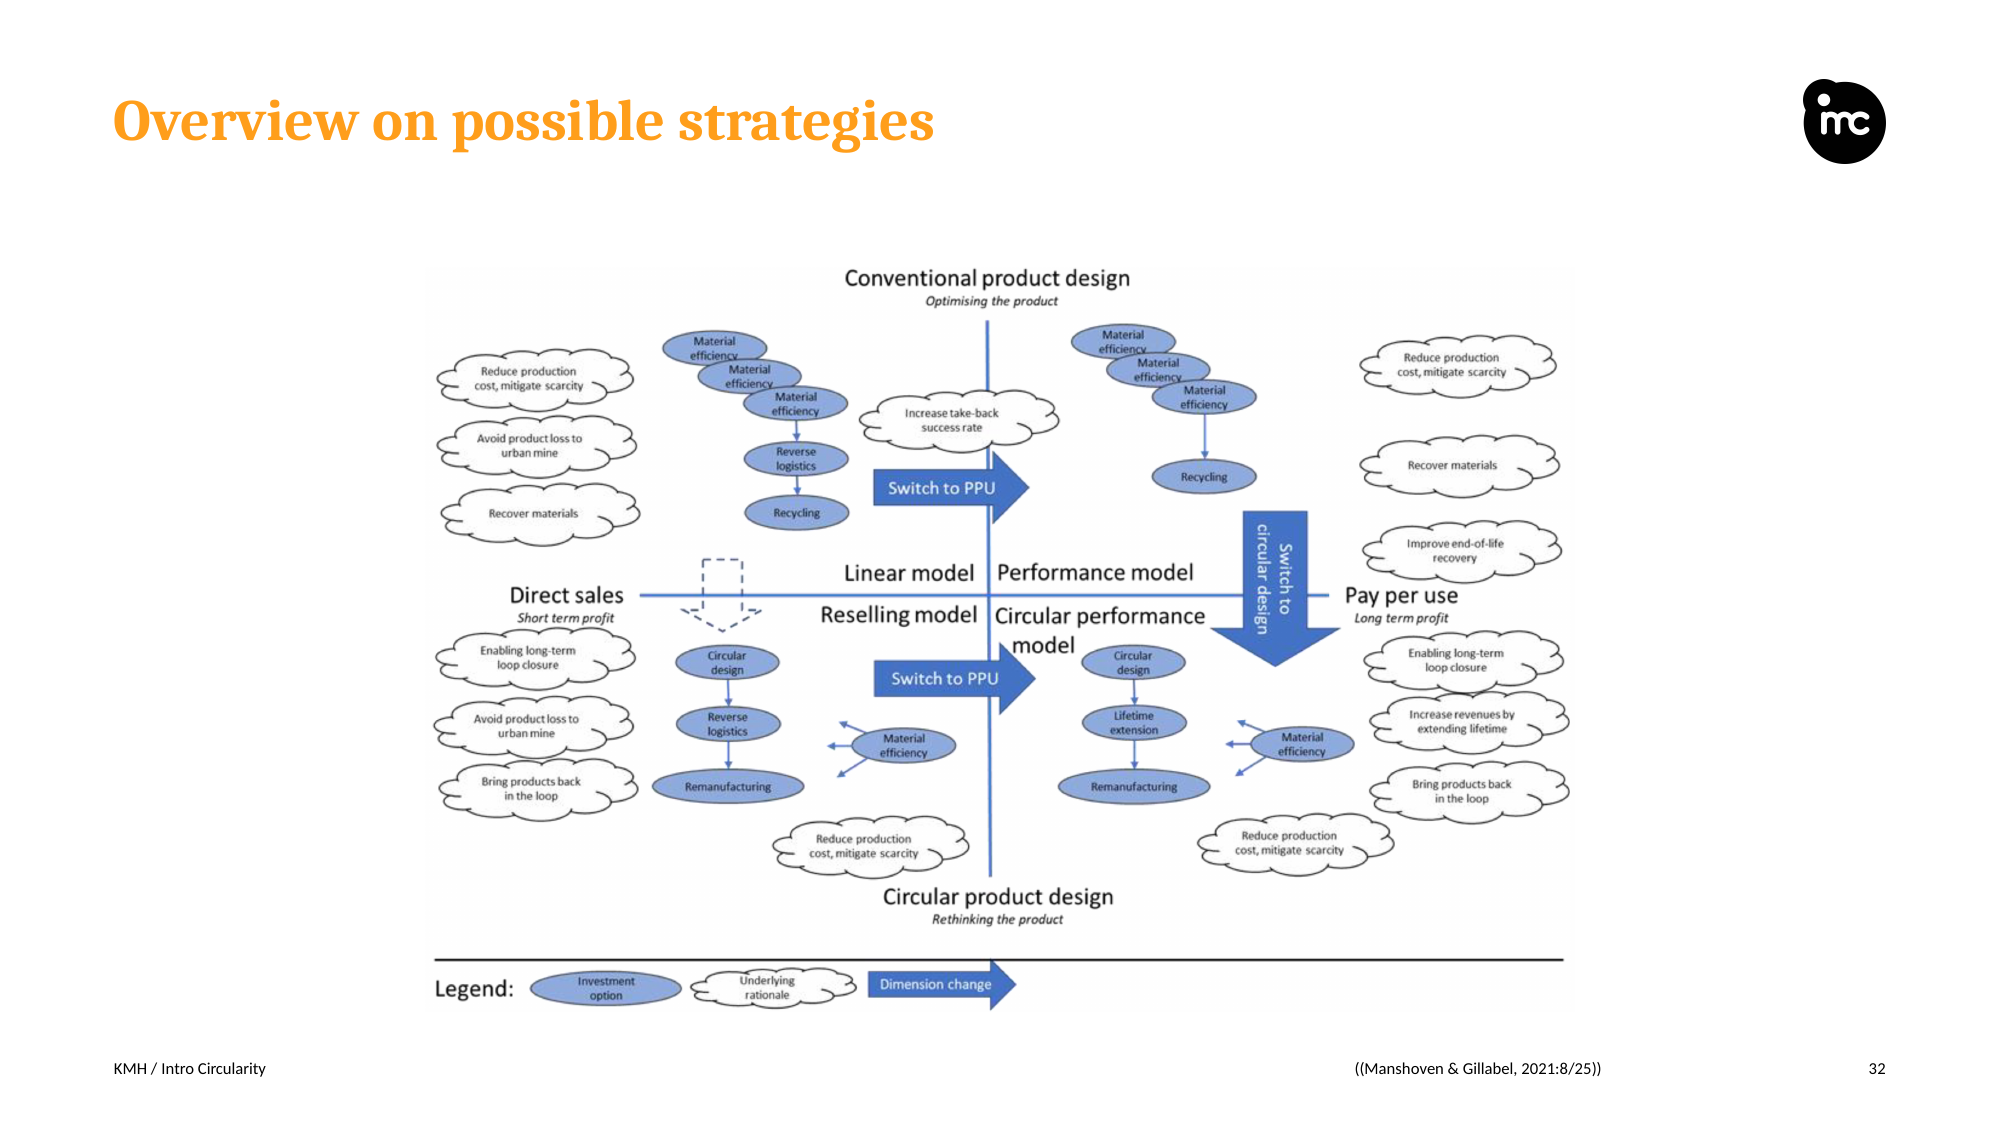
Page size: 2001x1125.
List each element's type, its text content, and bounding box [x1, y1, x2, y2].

title Overview on possible strategies [114, 90, 1579, 220]
slide_number 32 [1803, 1056, 1886, 1080]
footer KMH / Intro Circularity [114, 1056, 953, 1080]
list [425, 267, 1575, 1012]
picture [1803, 79, 1886, 164]
slide_number ((Manshoven & Gillabel, 2021:8/25)) [1177, 1056, 1780, 1080]
